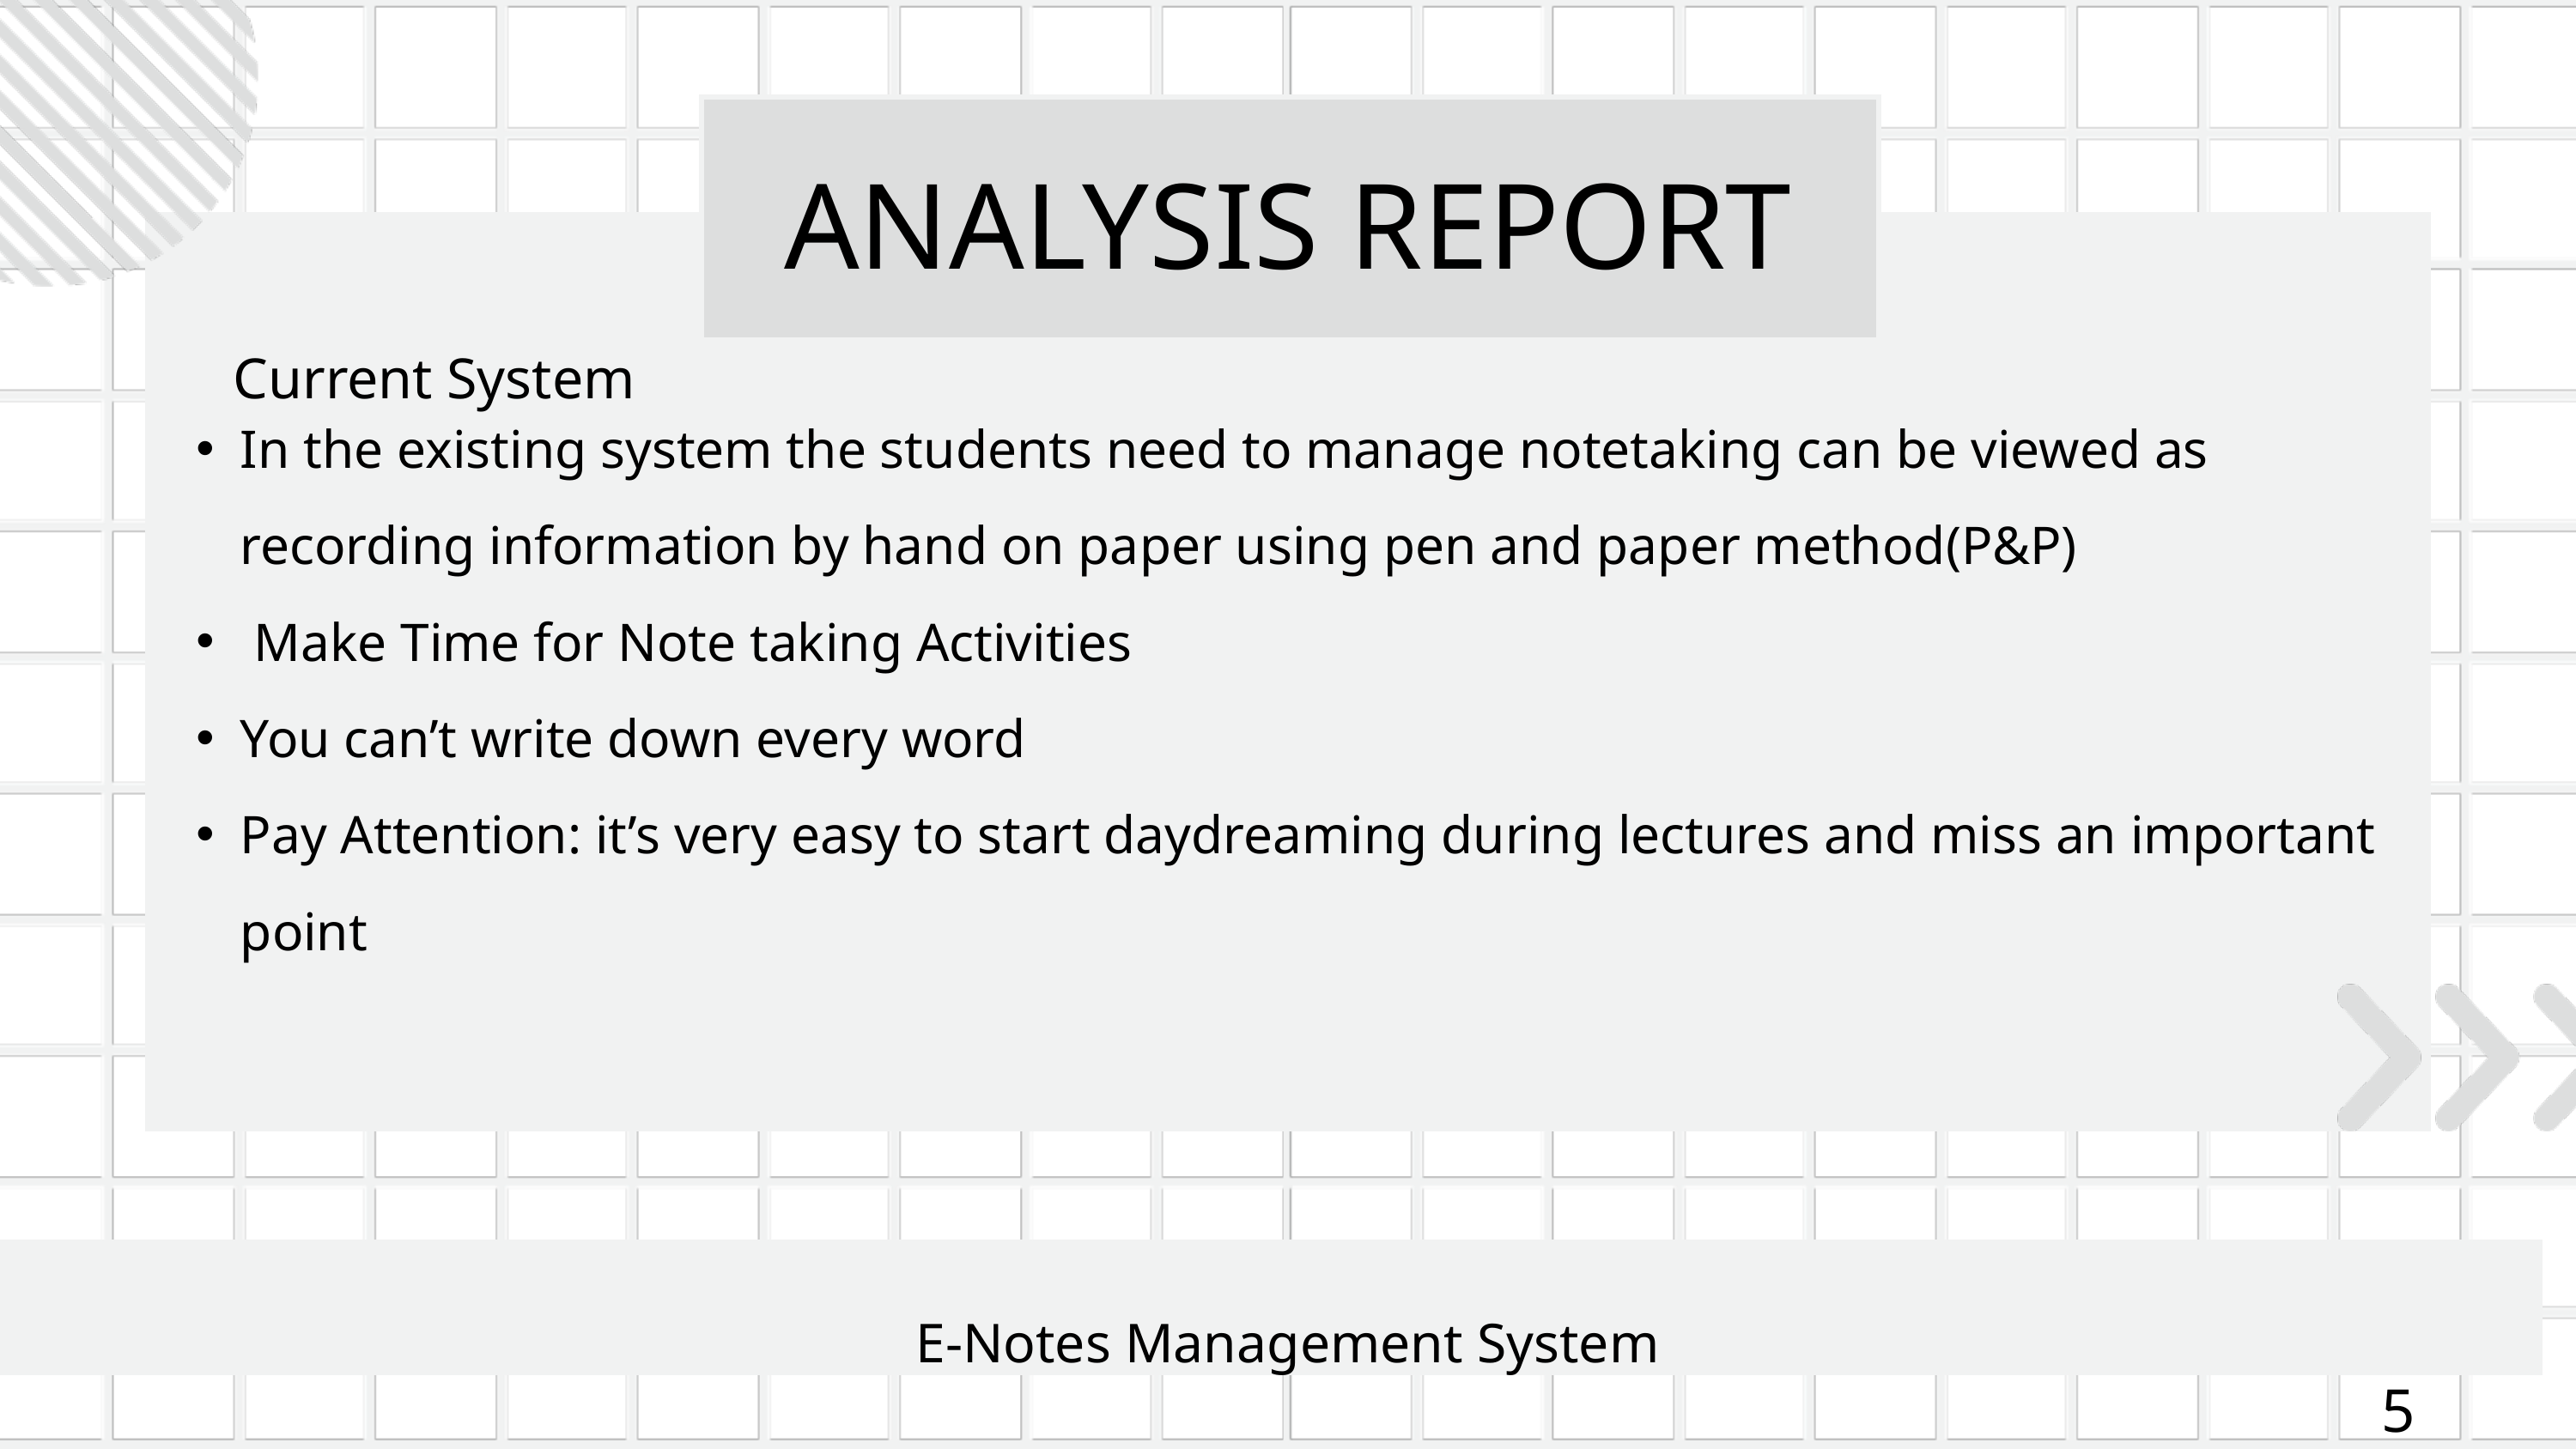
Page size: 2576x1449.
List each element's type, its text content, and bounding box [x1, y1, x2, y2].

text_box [0, 1239, 2543, 1376]
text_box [701, 96, 1879, 341]
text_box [0, 0, 2576, 1449]
text_box 55 [2427, 215, 2438, 1141]
text_box 55 [140, 215, 150, 1141]
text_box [144, 211, 2432, 1131]
text_box 55 [0, 1240, 2547, 1385]
